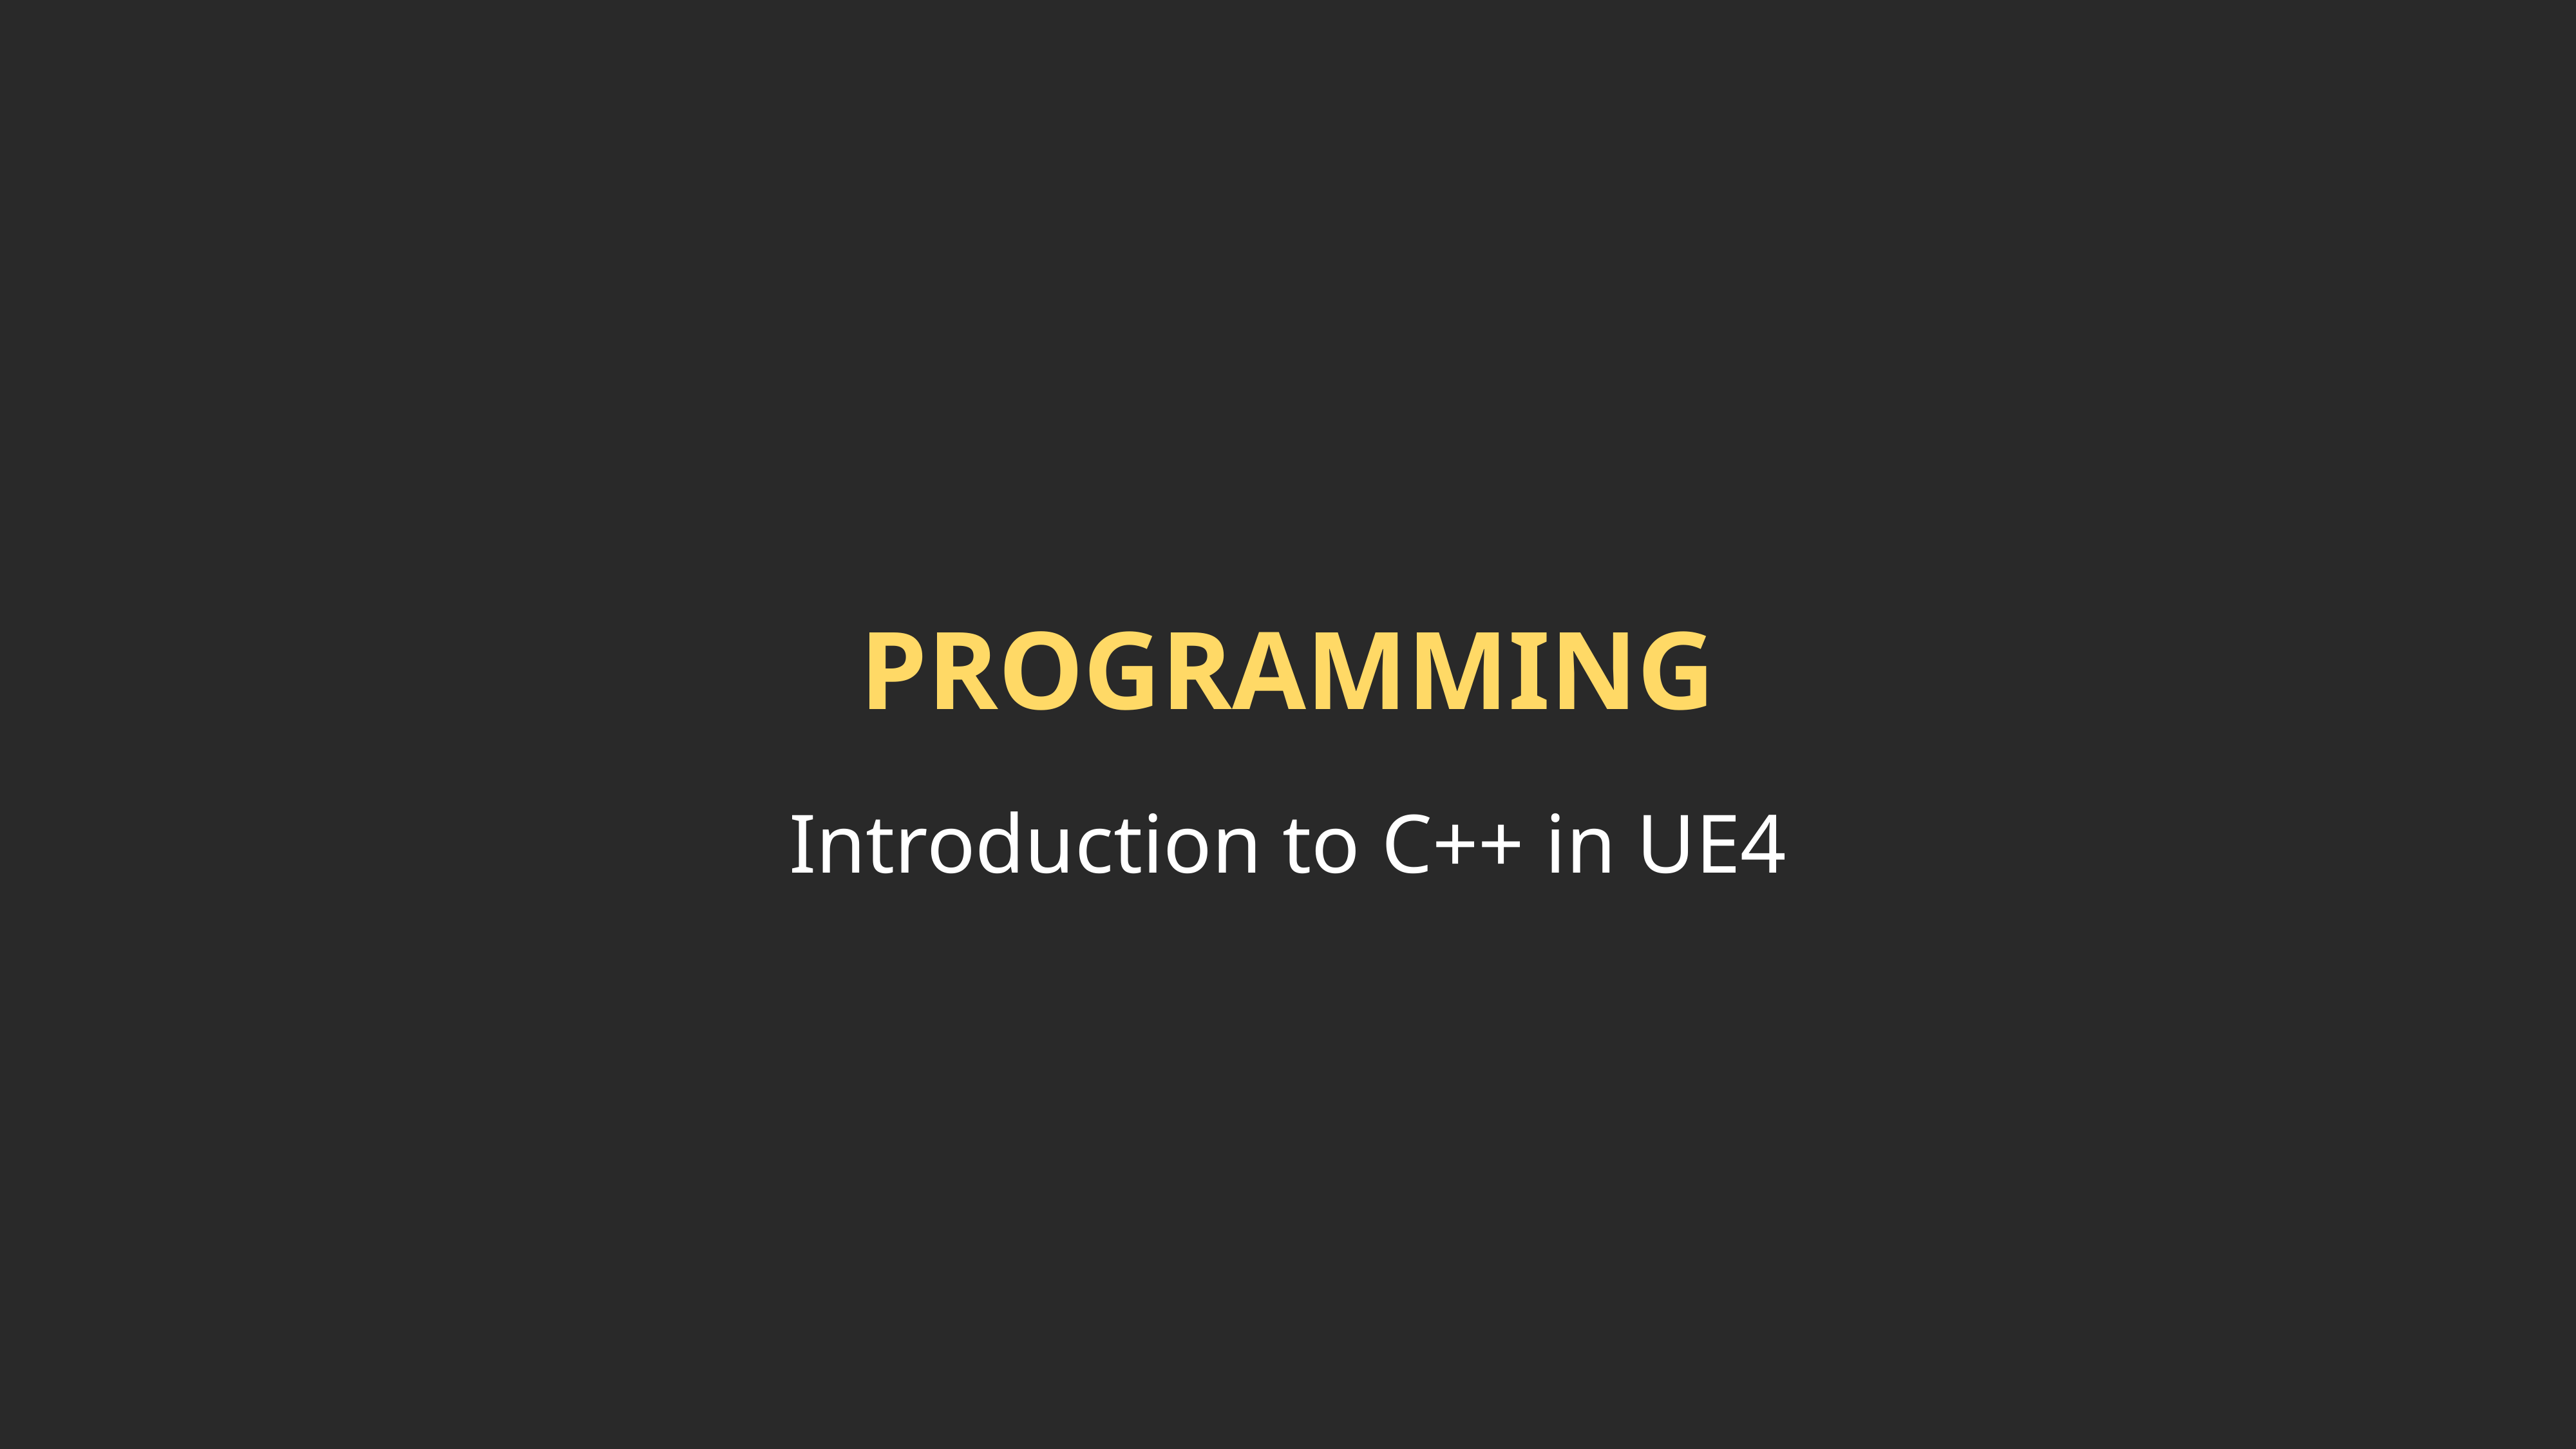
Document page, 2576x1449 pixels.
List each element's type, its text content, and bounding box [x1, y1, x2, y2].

text_box Introduction to C++ in UE4 [461, 786, 2115, 895]
text_box PROGRAMMING [724, 596, 1852, 736]
